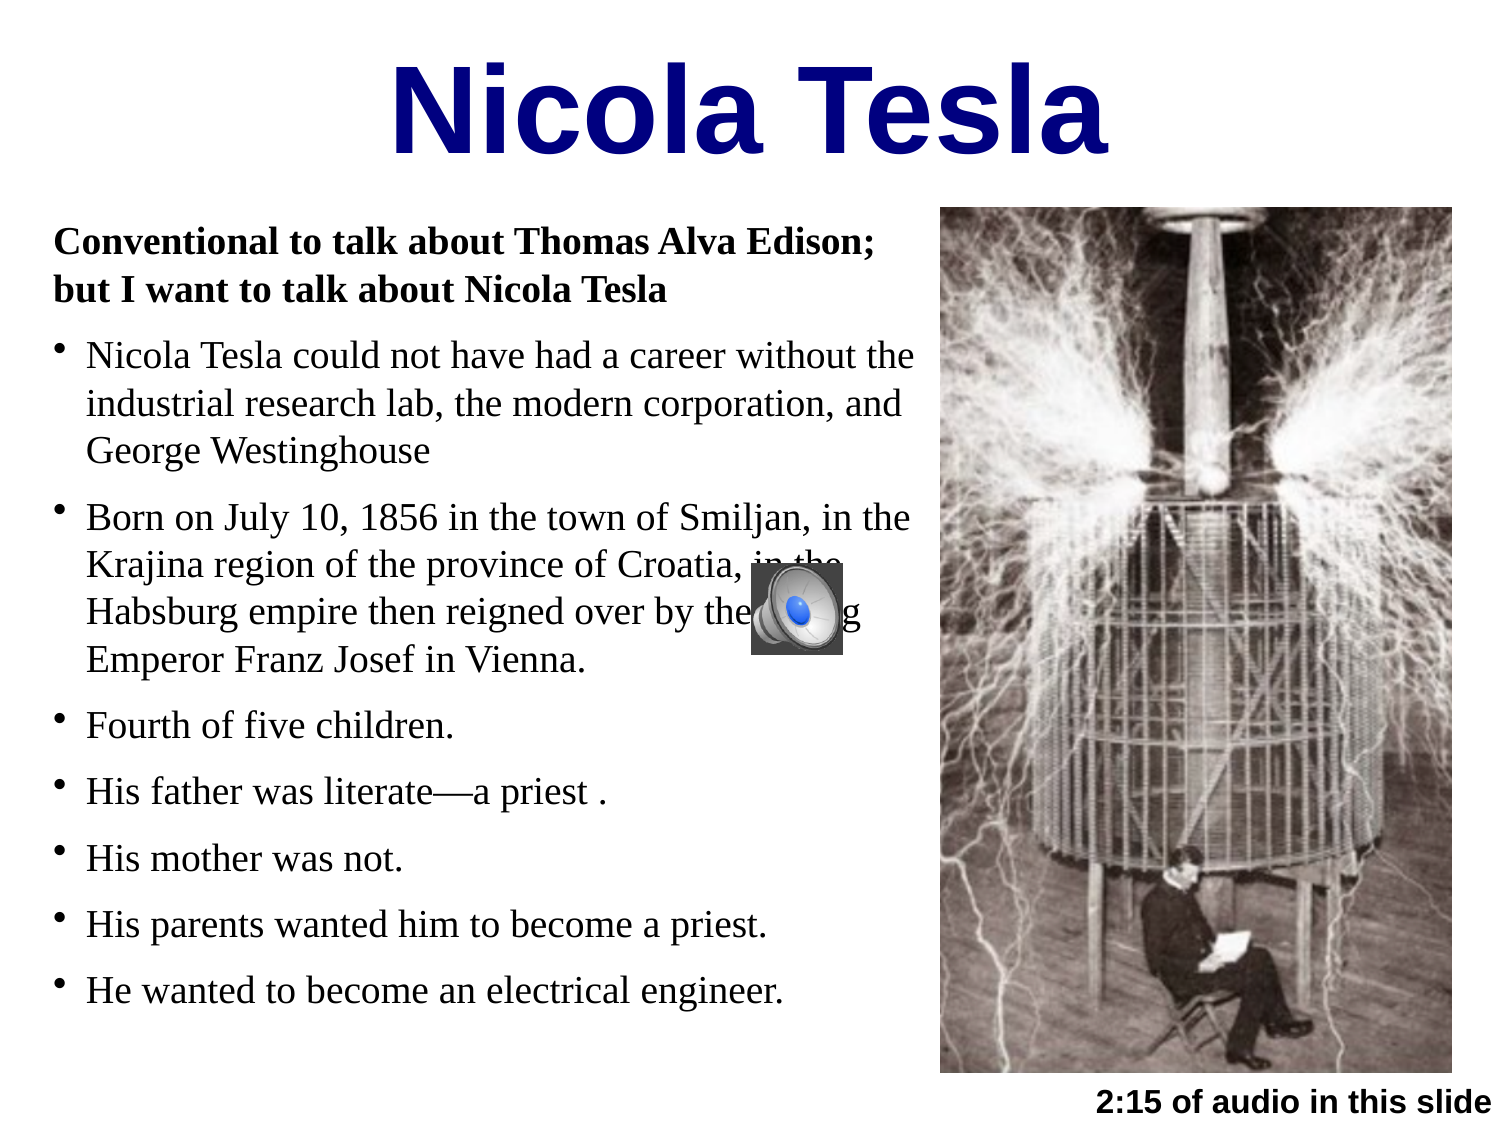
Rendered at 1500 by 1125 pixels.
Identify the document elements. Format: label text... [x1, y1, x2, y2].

title Nicola Tesla [44, 0, 1453, 209]
list Conventional to talk about Thomas Alva Edison; but I want to talk about Nicola Tesla Nicola Tesla could not have had a career without the industrial research lab, the modern corporation, and George Westinghouse Born on July 10, 1856 in the town of Smiljan, in the Krajina region of the province of Croatia, in the Habsburg empire then reigned over by the young Emperor Franz Josef in Vienna. Fourth of five children. His father was literate—a priest . His mother was not. His parents wanted him to become a priest. He wanted to become an electrical engineer. [44, 207, 930, 1094]
text_box 2:15 of audio in this slide [652, 1072, 1500, 1125]
picture [940, 207, 1452, 1074]
picture [749, 562, 844, 657]
